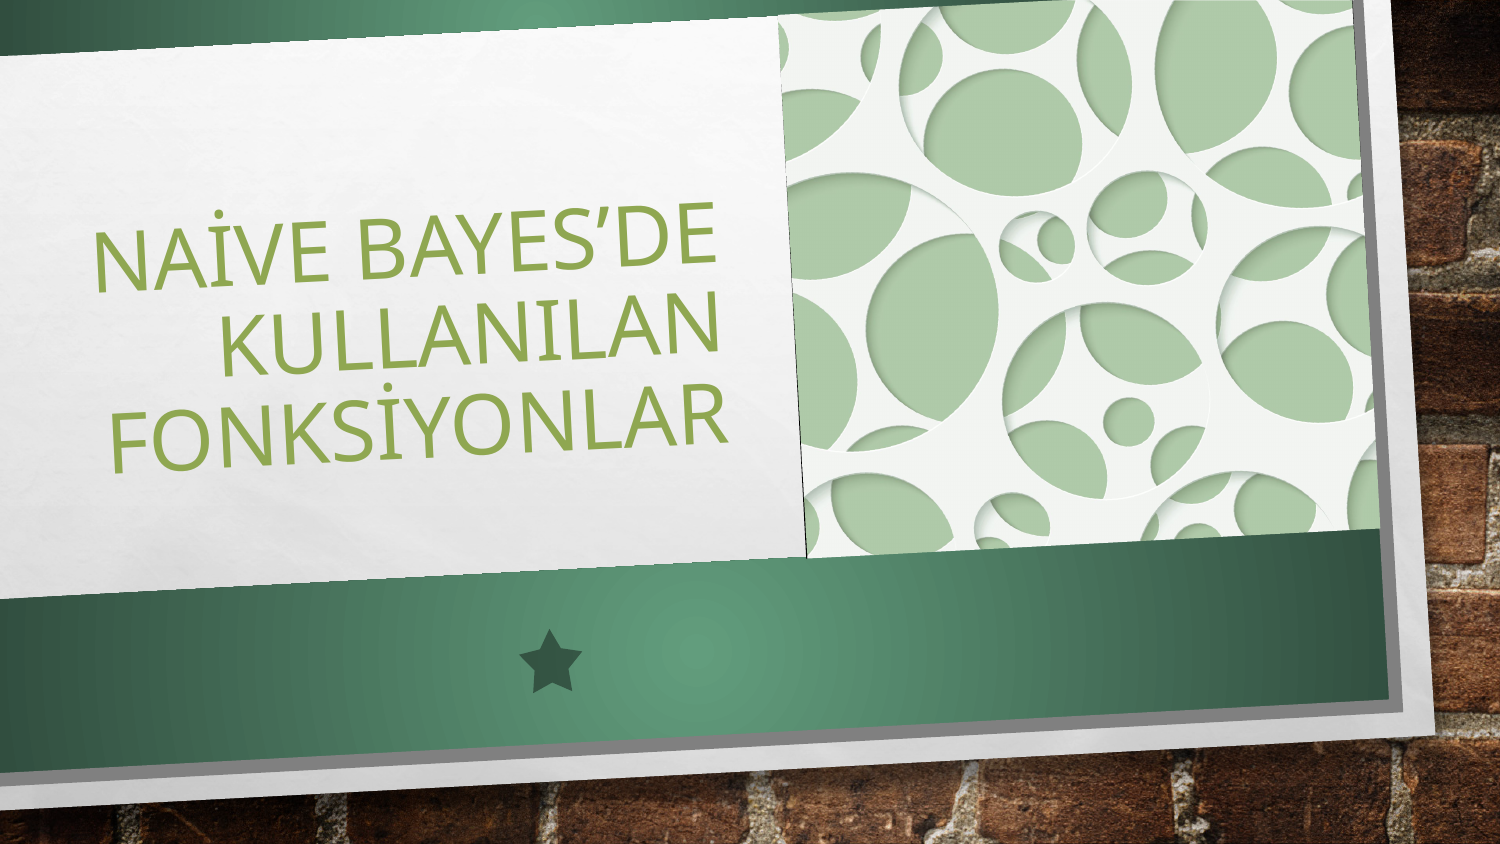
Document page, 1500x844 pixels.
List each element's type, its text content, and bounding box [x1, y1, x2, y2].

picture [0, 0, 1500, 844]
picture [777, 0, 1381, 559]
title Naive Bayes’de kullanılan fonksiyonlar [59, 63, 748, 502]
